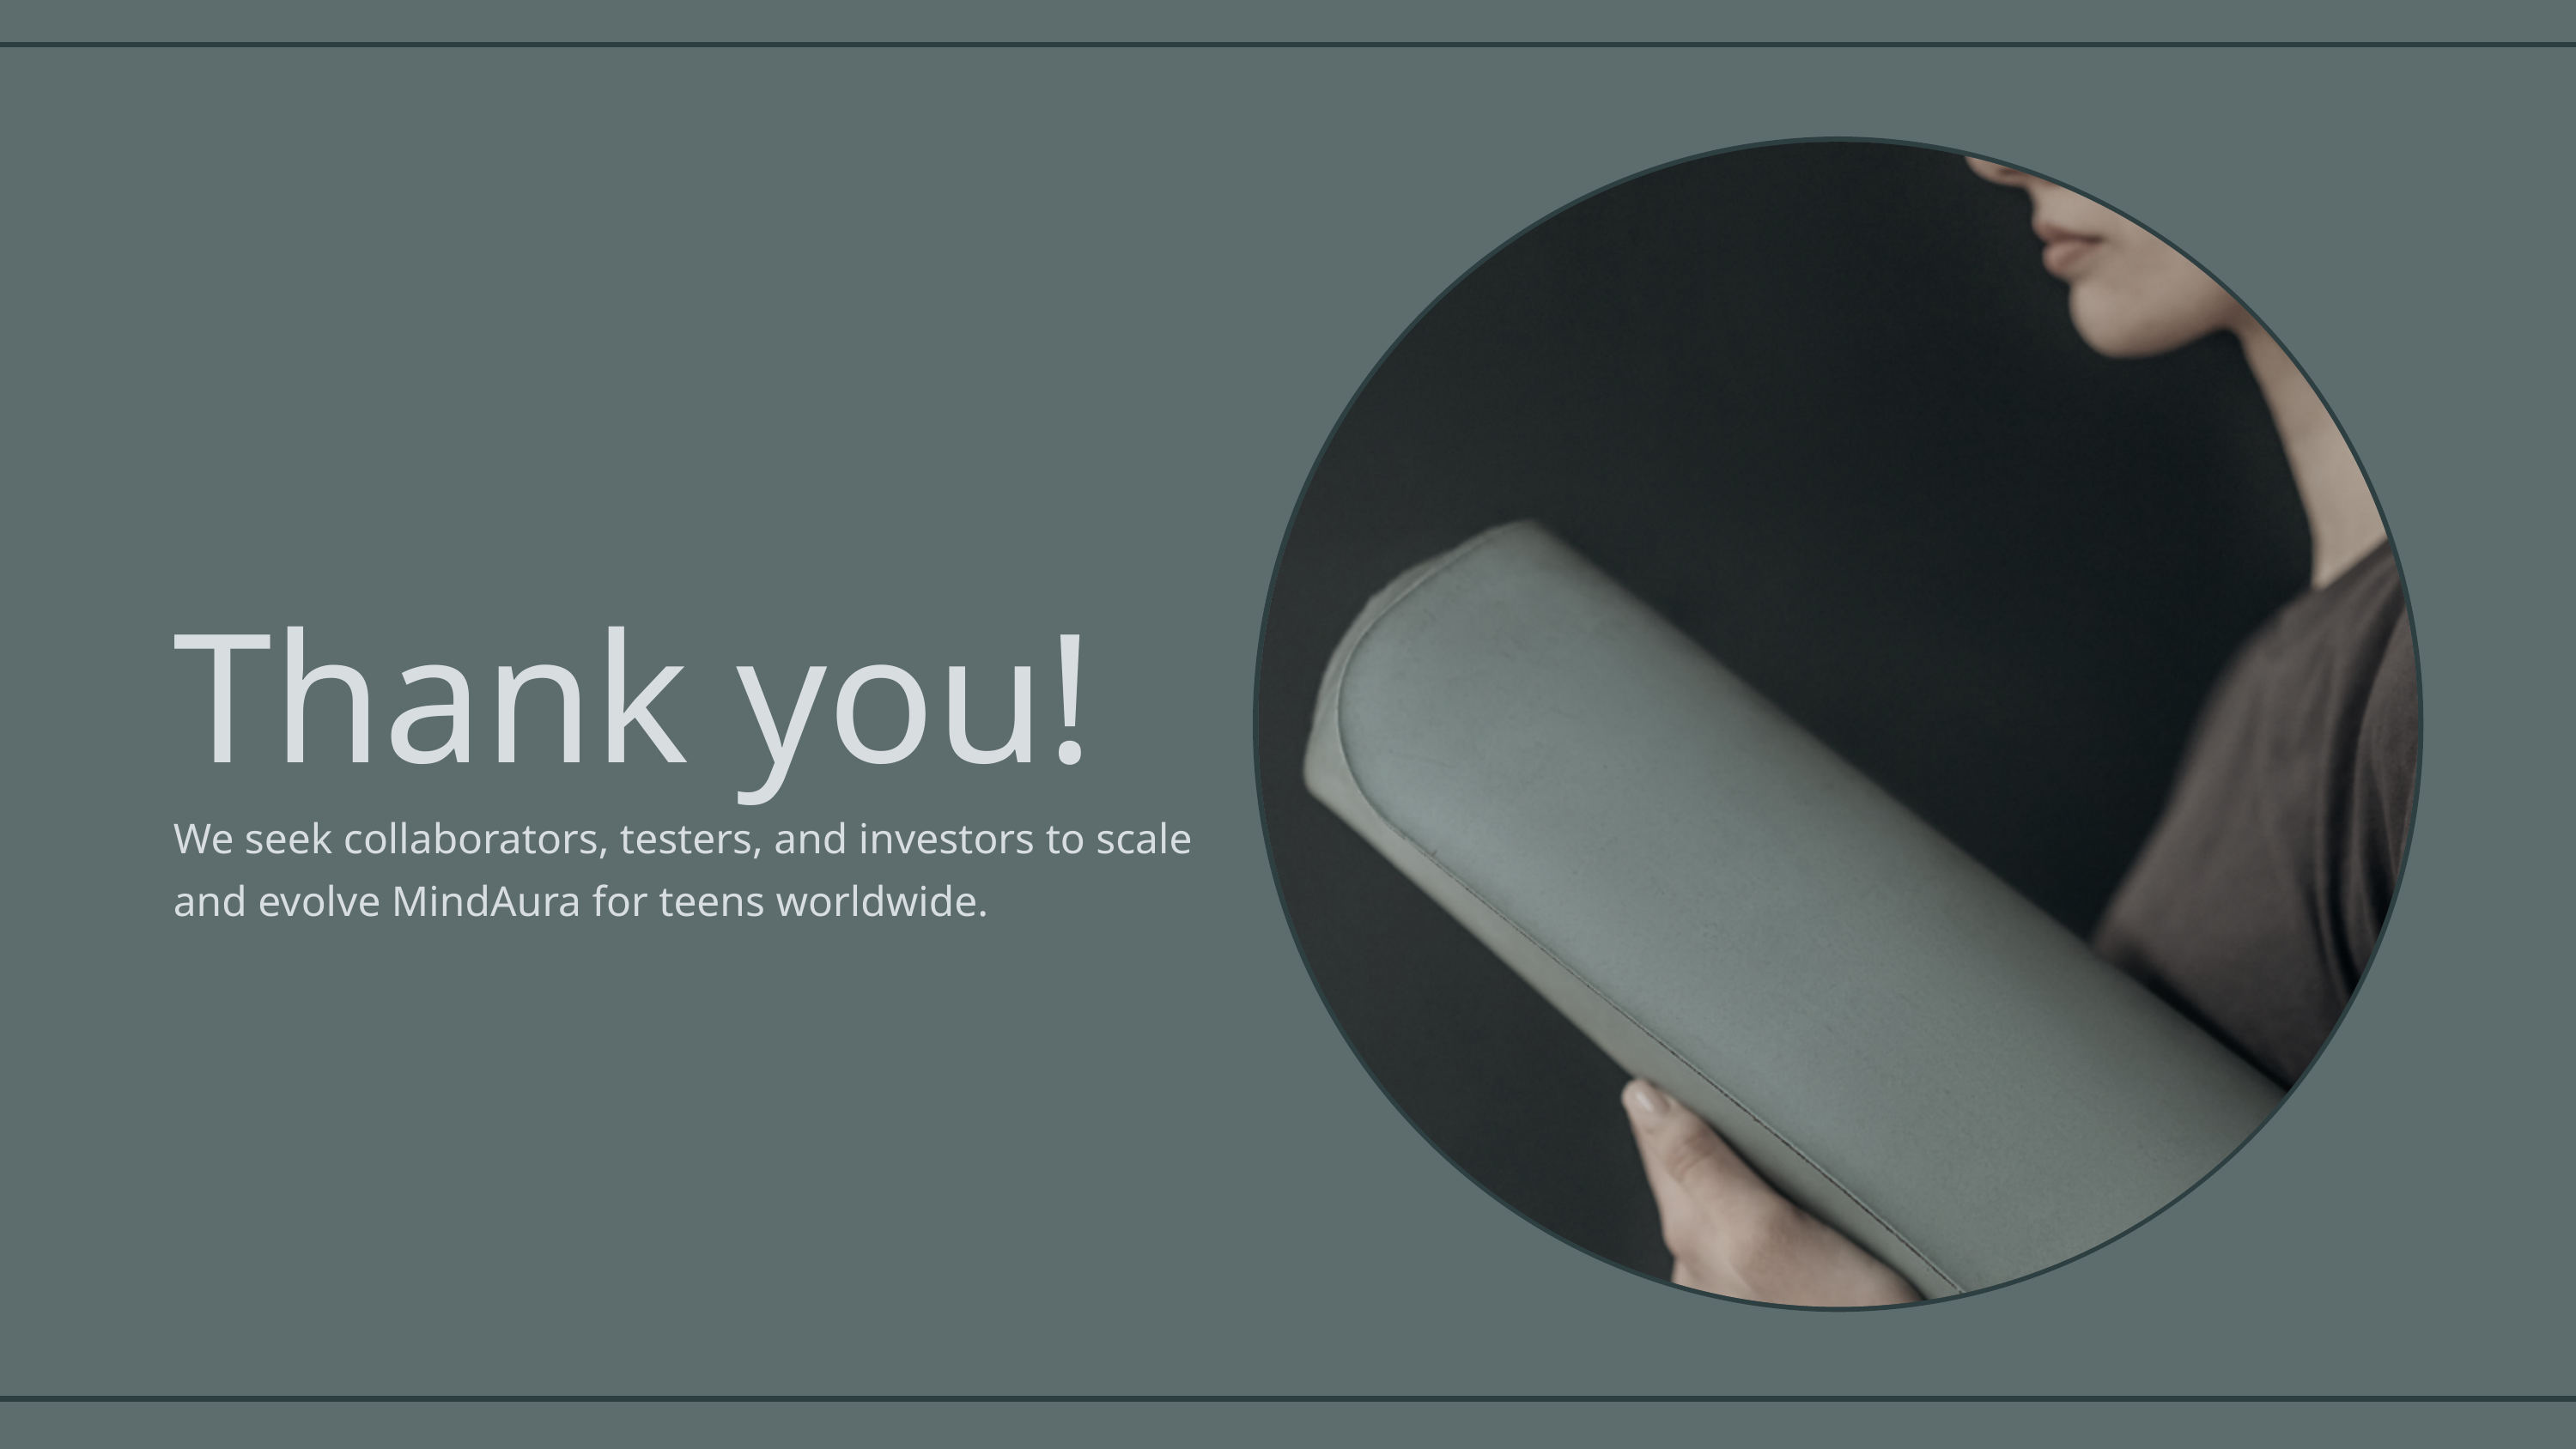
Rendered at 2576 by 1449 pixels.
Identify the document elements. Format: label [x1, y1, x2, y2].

text_box [1255, 138, 2421, 142]
picture [1258, 141, 2419, 1307]
text_box [173, 577, 1207, 926]
